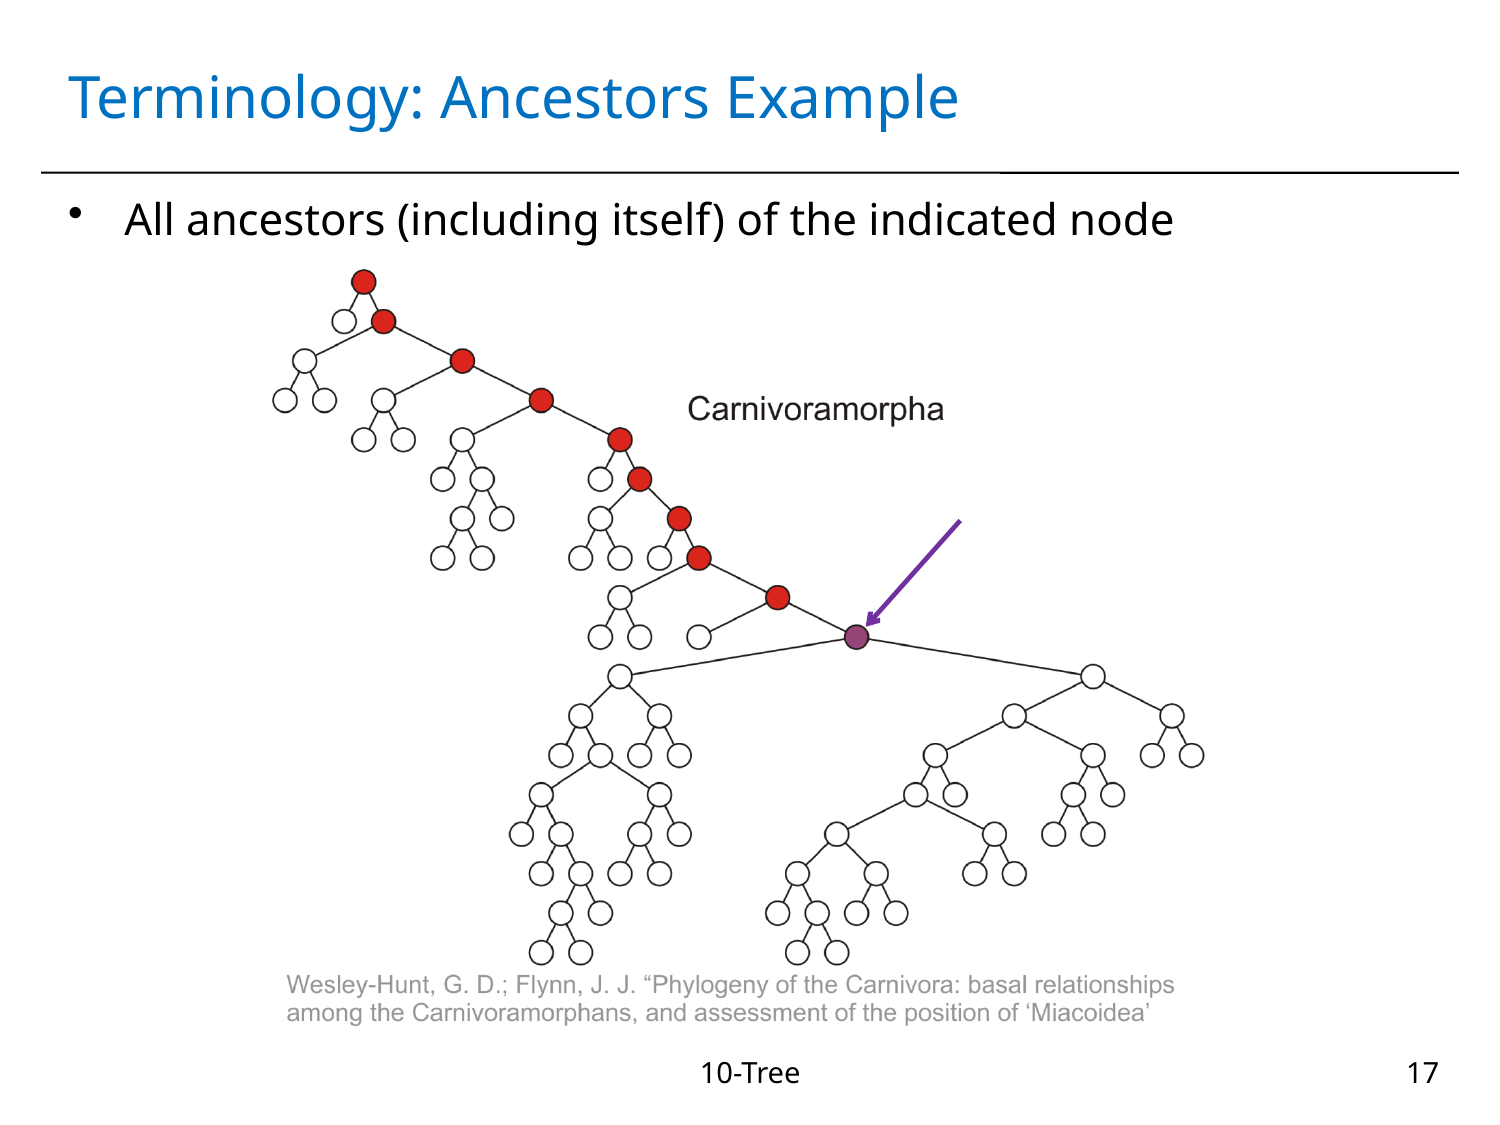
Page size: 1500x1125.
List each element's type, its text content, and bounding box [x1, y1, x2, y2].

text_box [859, 526, 967, 622]
title Terminology: Ancestors Example [52, 30, 1448, 159]
list All ancestors (including itself) of the indicated node [52, 184, 1448, 1024]
slide_number 17 [1104, 1046, 1455, 1125]
footer 10-Tree [502, 1051, 999, 1125]
picture [265, 262, 1211, 1043]
